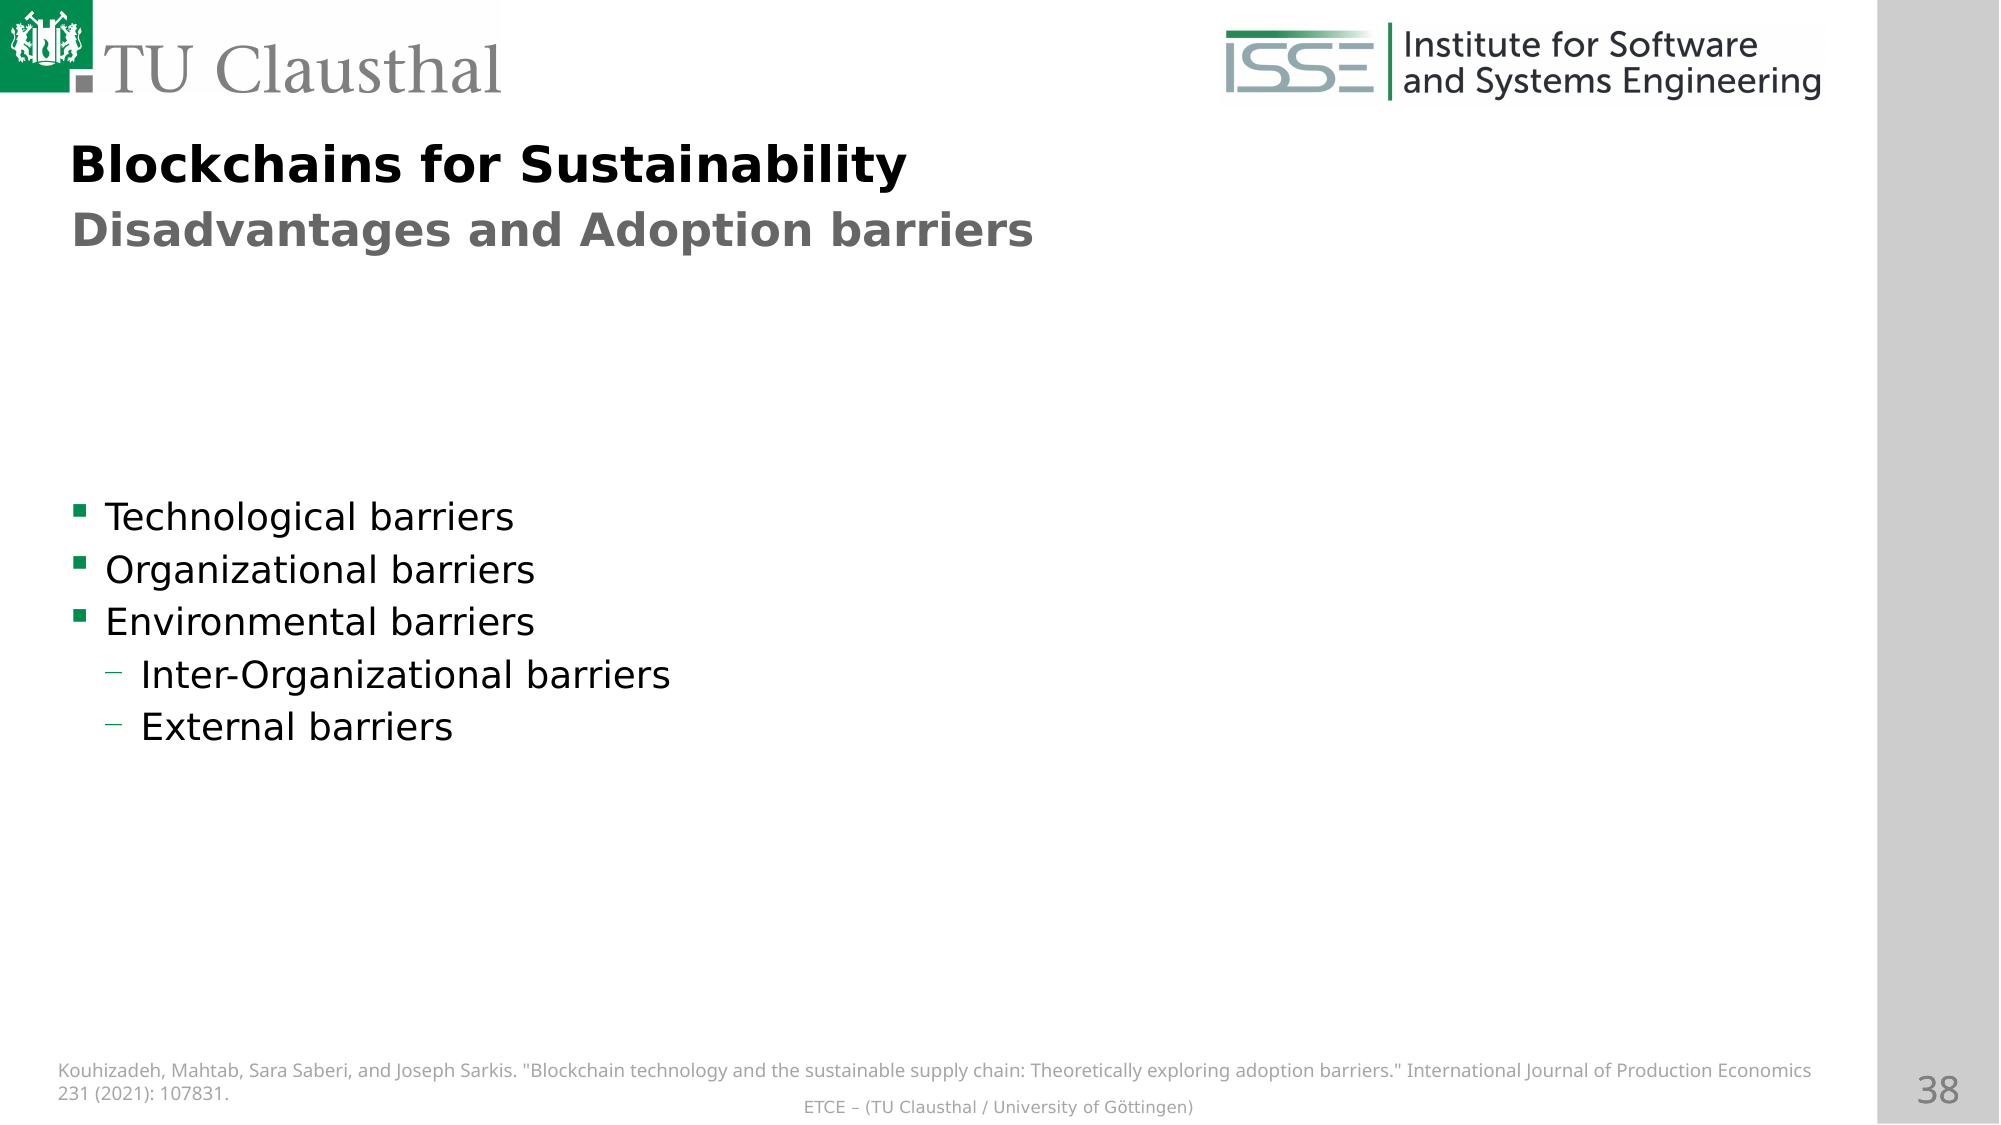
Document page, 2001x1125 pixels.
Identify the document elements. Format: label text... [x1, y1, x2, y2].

picture [1218, 22, 1826, 107]
text_box Technological barriers Organizational barriers Environmental barriers Inter-Organizational barriers External barriers [54, 208, 1818, 1034]
text_box Blockchains for Sustainability [54, 125, 1818, 207]
text_box Disadvantages and Adoption barriers [70, 188, 1769, 269]
picture [0, 0, 501, 93]
text_box Kouhizadeh, Mahtab, Sara Saberi, and Joseph Sarkis. "Blockchain technology and the sustainable supply chain: Theoretically exploring adoption barriers." International Journal of Production Economics 231 (2021): 107831. [43, 1051, 1844, 1112]
